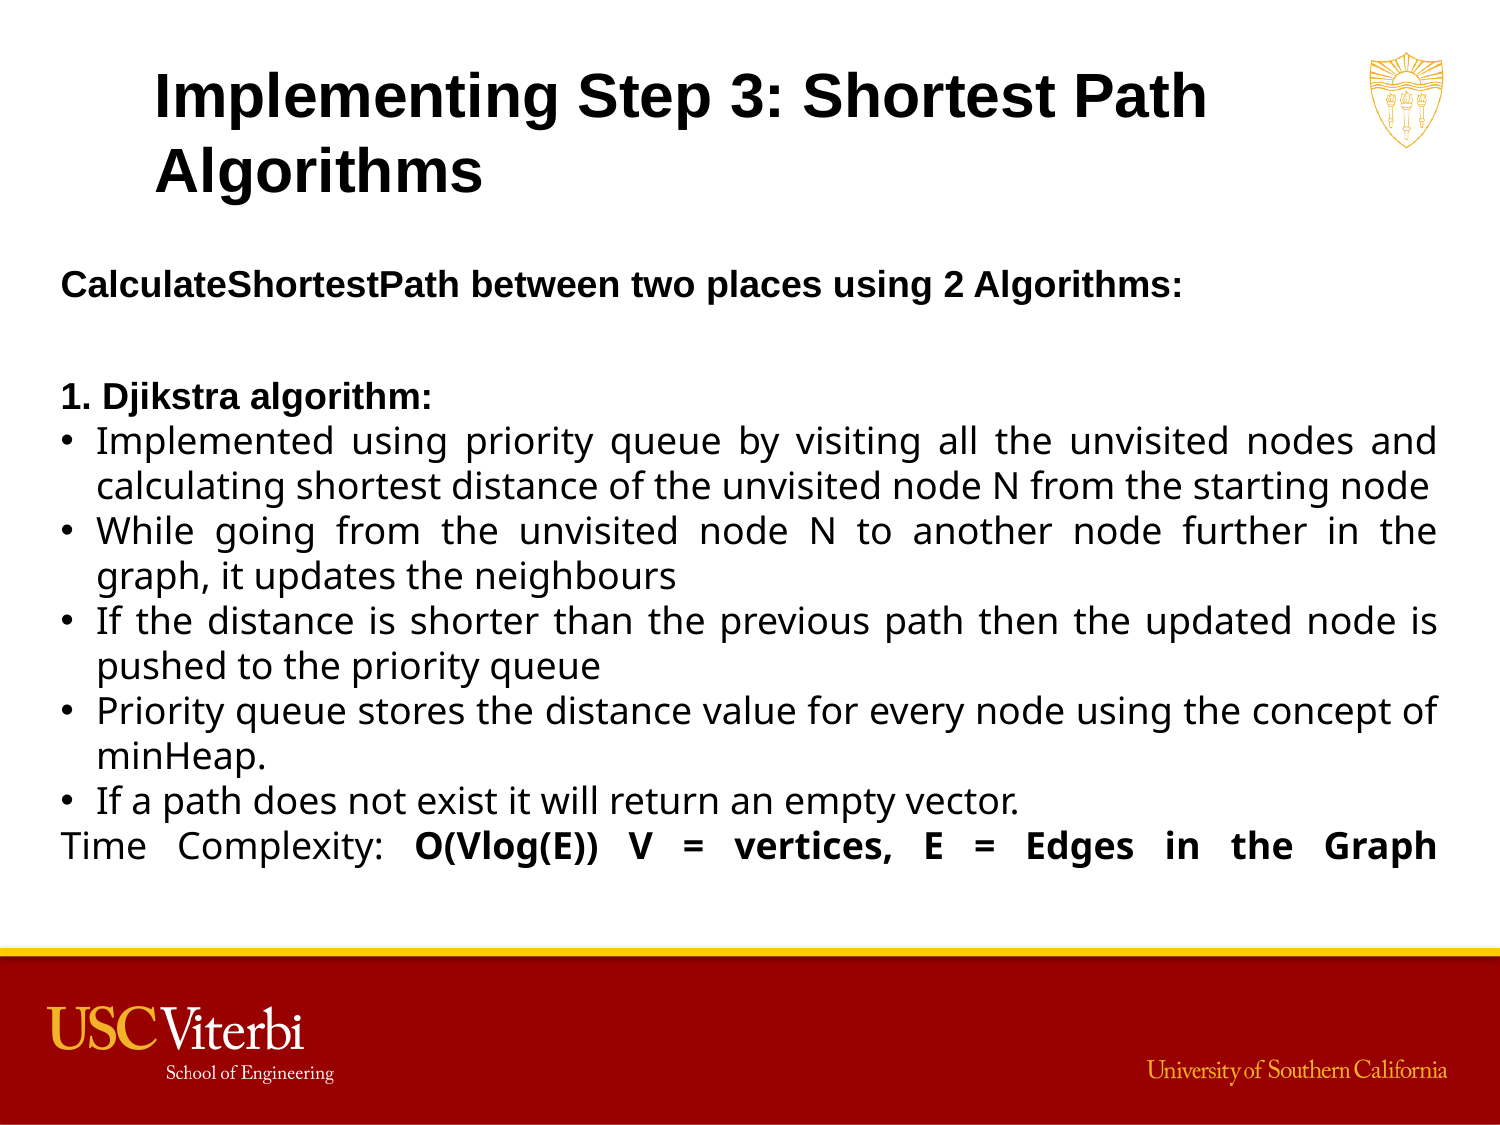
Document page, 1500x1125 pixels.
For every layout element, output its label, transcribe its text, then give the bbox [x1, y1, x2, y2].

text_box CalculateShortestPath between two places using 2 Algorithms: 1. Djikstra algorithm: Implemented using priority queue by visiting all the unvisited nodes and calculating shortest distance of the unvisited node N from the starting node While going from the unvisited node N to another node further in the graph, it updates the neighbours If the distance is shorter than the previous path then the updated node is pushed to the priority queue Priority queue stores the distance value for every node using the concept of minHeap. If a path does not exist it will return an empty vector. Time Complexity: O(Vlog(E)) V = vertices, E = Edges in the Graph [45, 222, 1455, 933]
picture [1345, 39, 1468, 162]
text_box Implementing Step 3: Shortest Path Algorithms [139, 40, 1354, 221]
picture [47, 1006, 334, 1084]
picture [1147, 1059, 1447, 1086]
